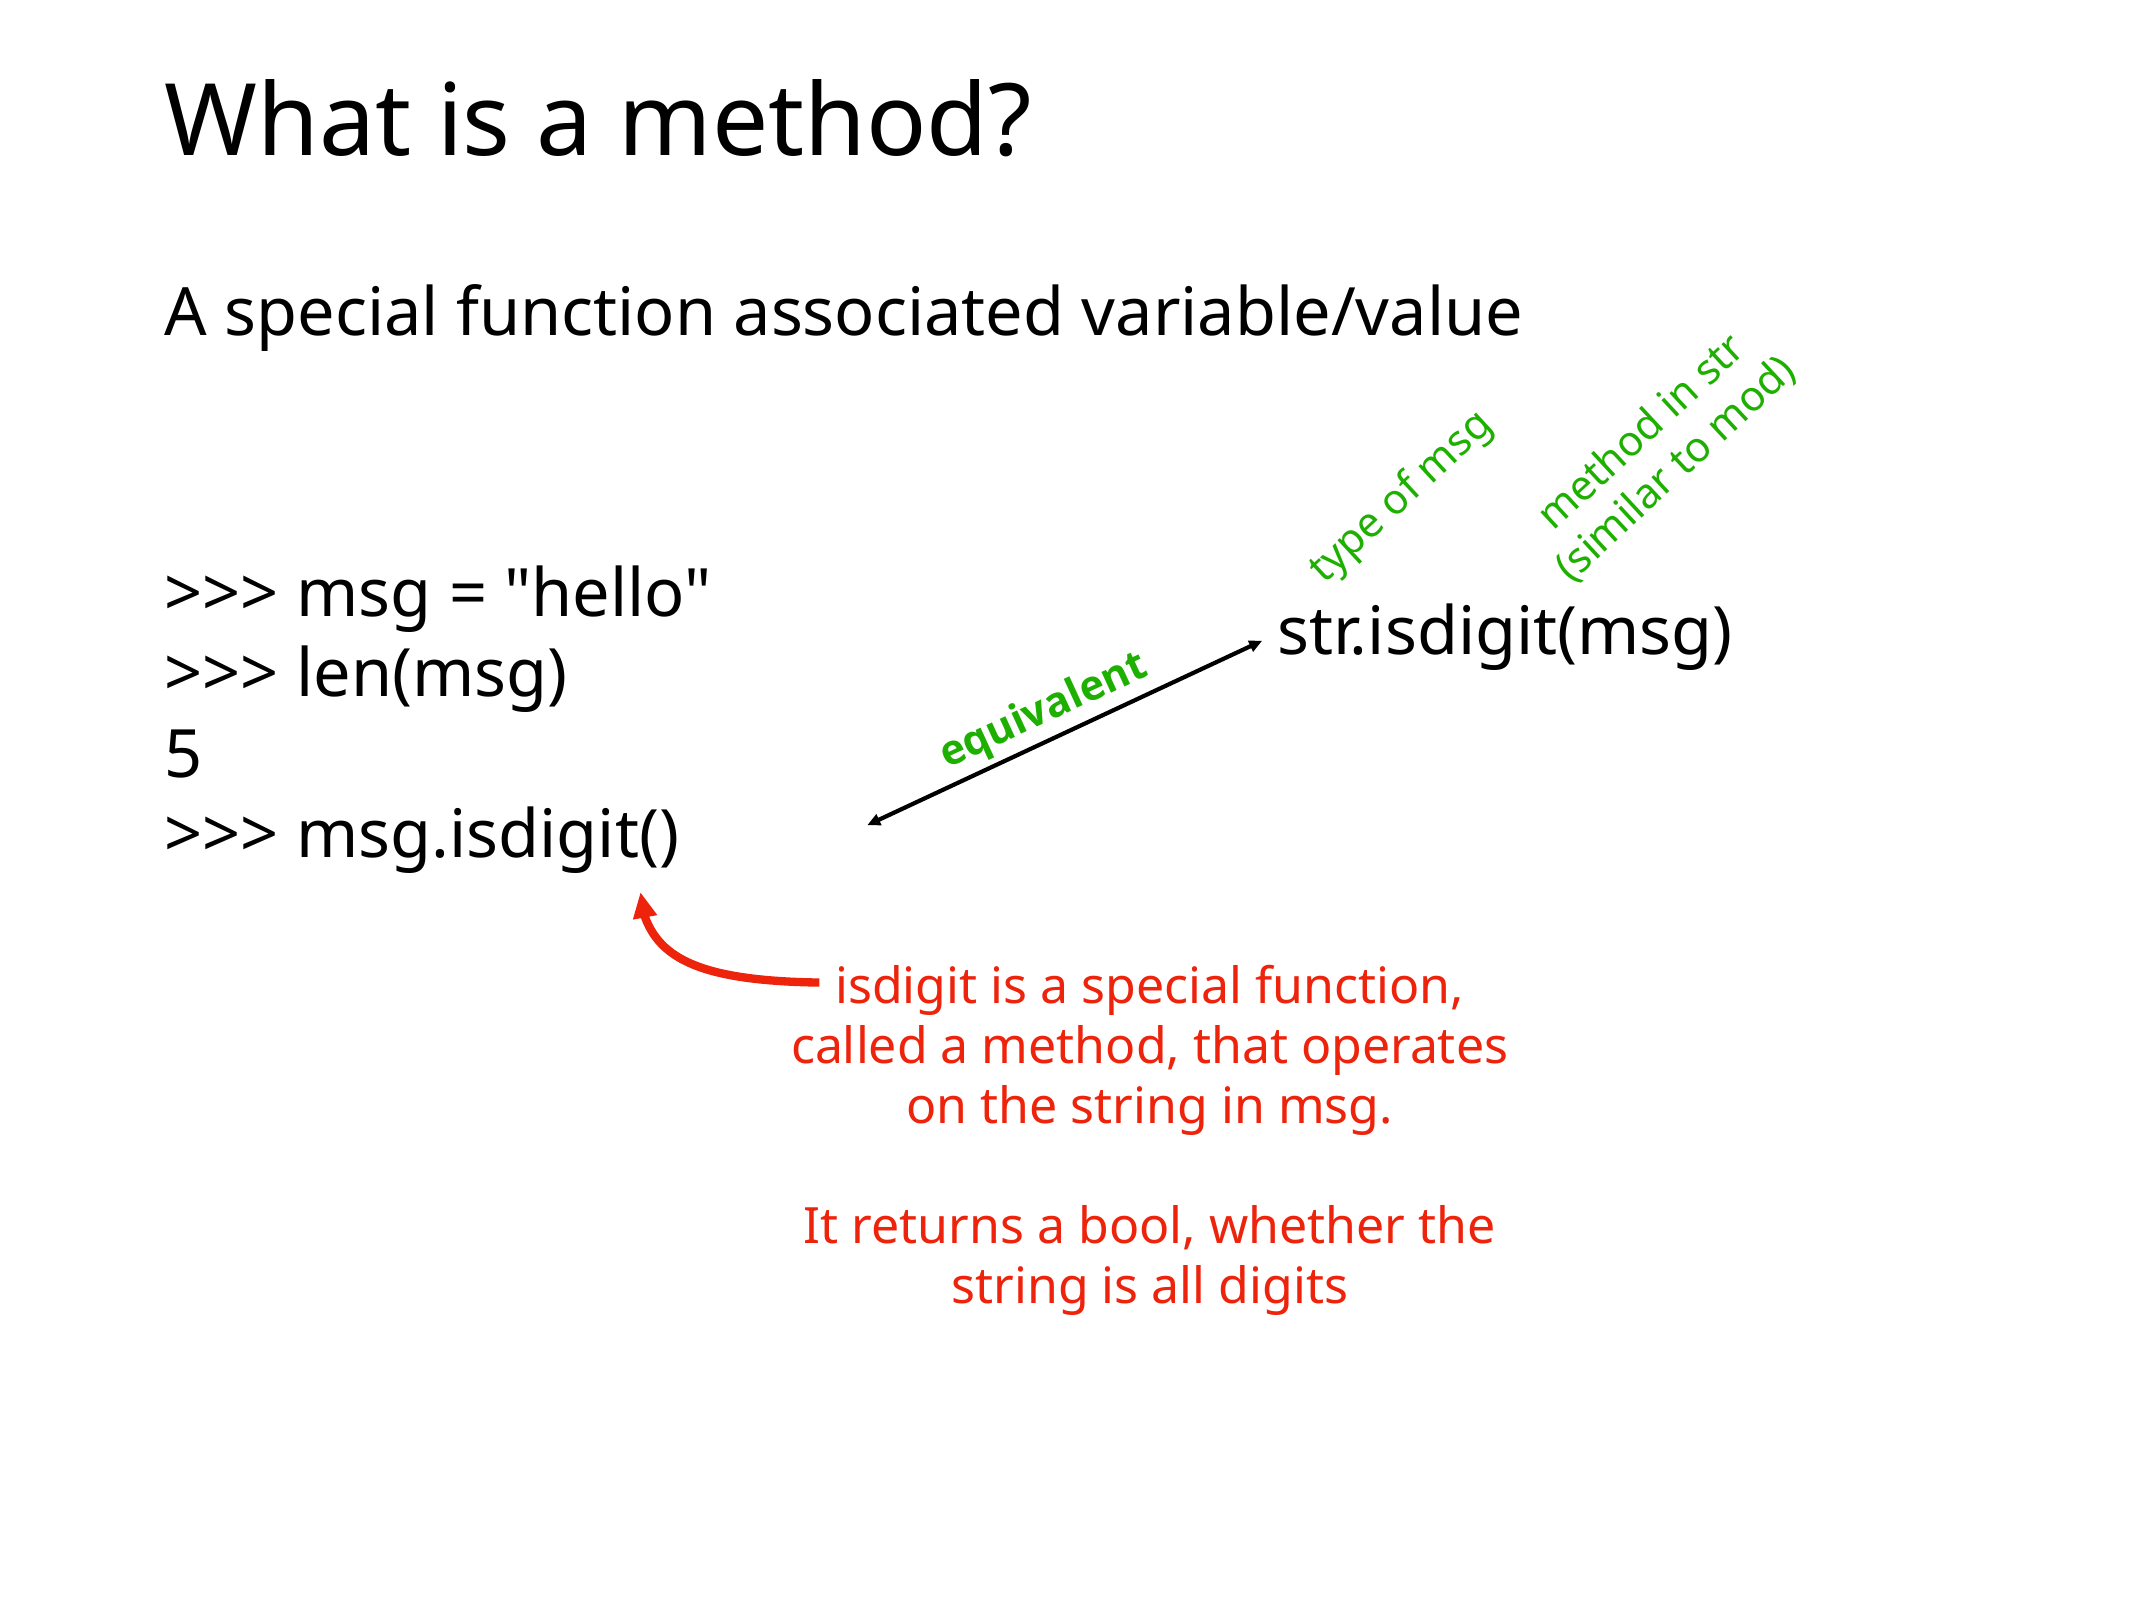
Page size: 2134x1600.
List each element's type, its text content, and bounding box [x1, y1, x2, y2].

text_box equivalent [918, 625, 1165, 787]
text_box >>> msg = "hello" >>> len(msg) 5 >>> msg.isdigit() [156, 541, 1978, 1472]
list A special function associated variable/value [155, 259, 1978, 530]
text_box type of msg [1284, 384, 1512, 603]
text_box [867, 640, 1262, 826]
title What is a method? [155, 41, 1978, 191]
text_box isdigit is a special function, called a method, that operates on the string in msg. It returns a bool, whether the string is all digits [782, 945, 1518, 1322]
text_box str.isdigit(msg) [1268, 579, 1984, 708]
text_box method in str (similar to mod) [1497, 294, 1816, 602]
text_box [635, 892, 782, 982]
